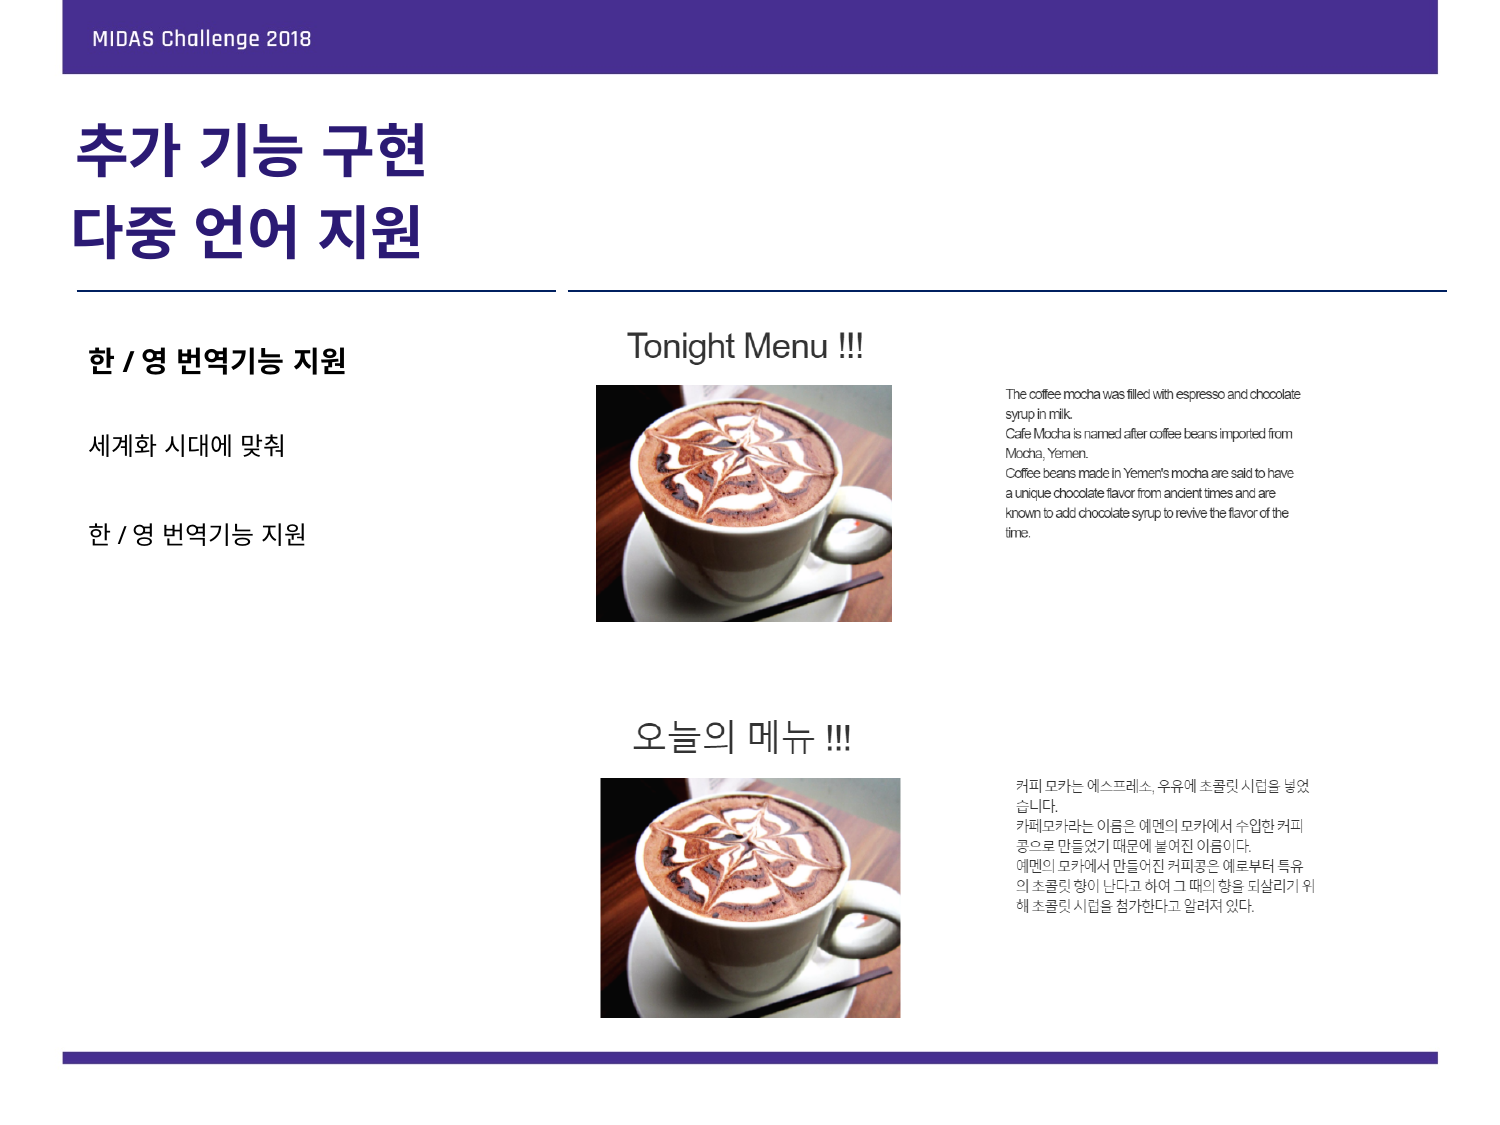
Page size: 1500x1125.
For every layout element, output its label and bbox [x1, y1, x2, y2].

picture [0, 0, 1500, 1125]
text_box [76, 290, 1448, 299]
